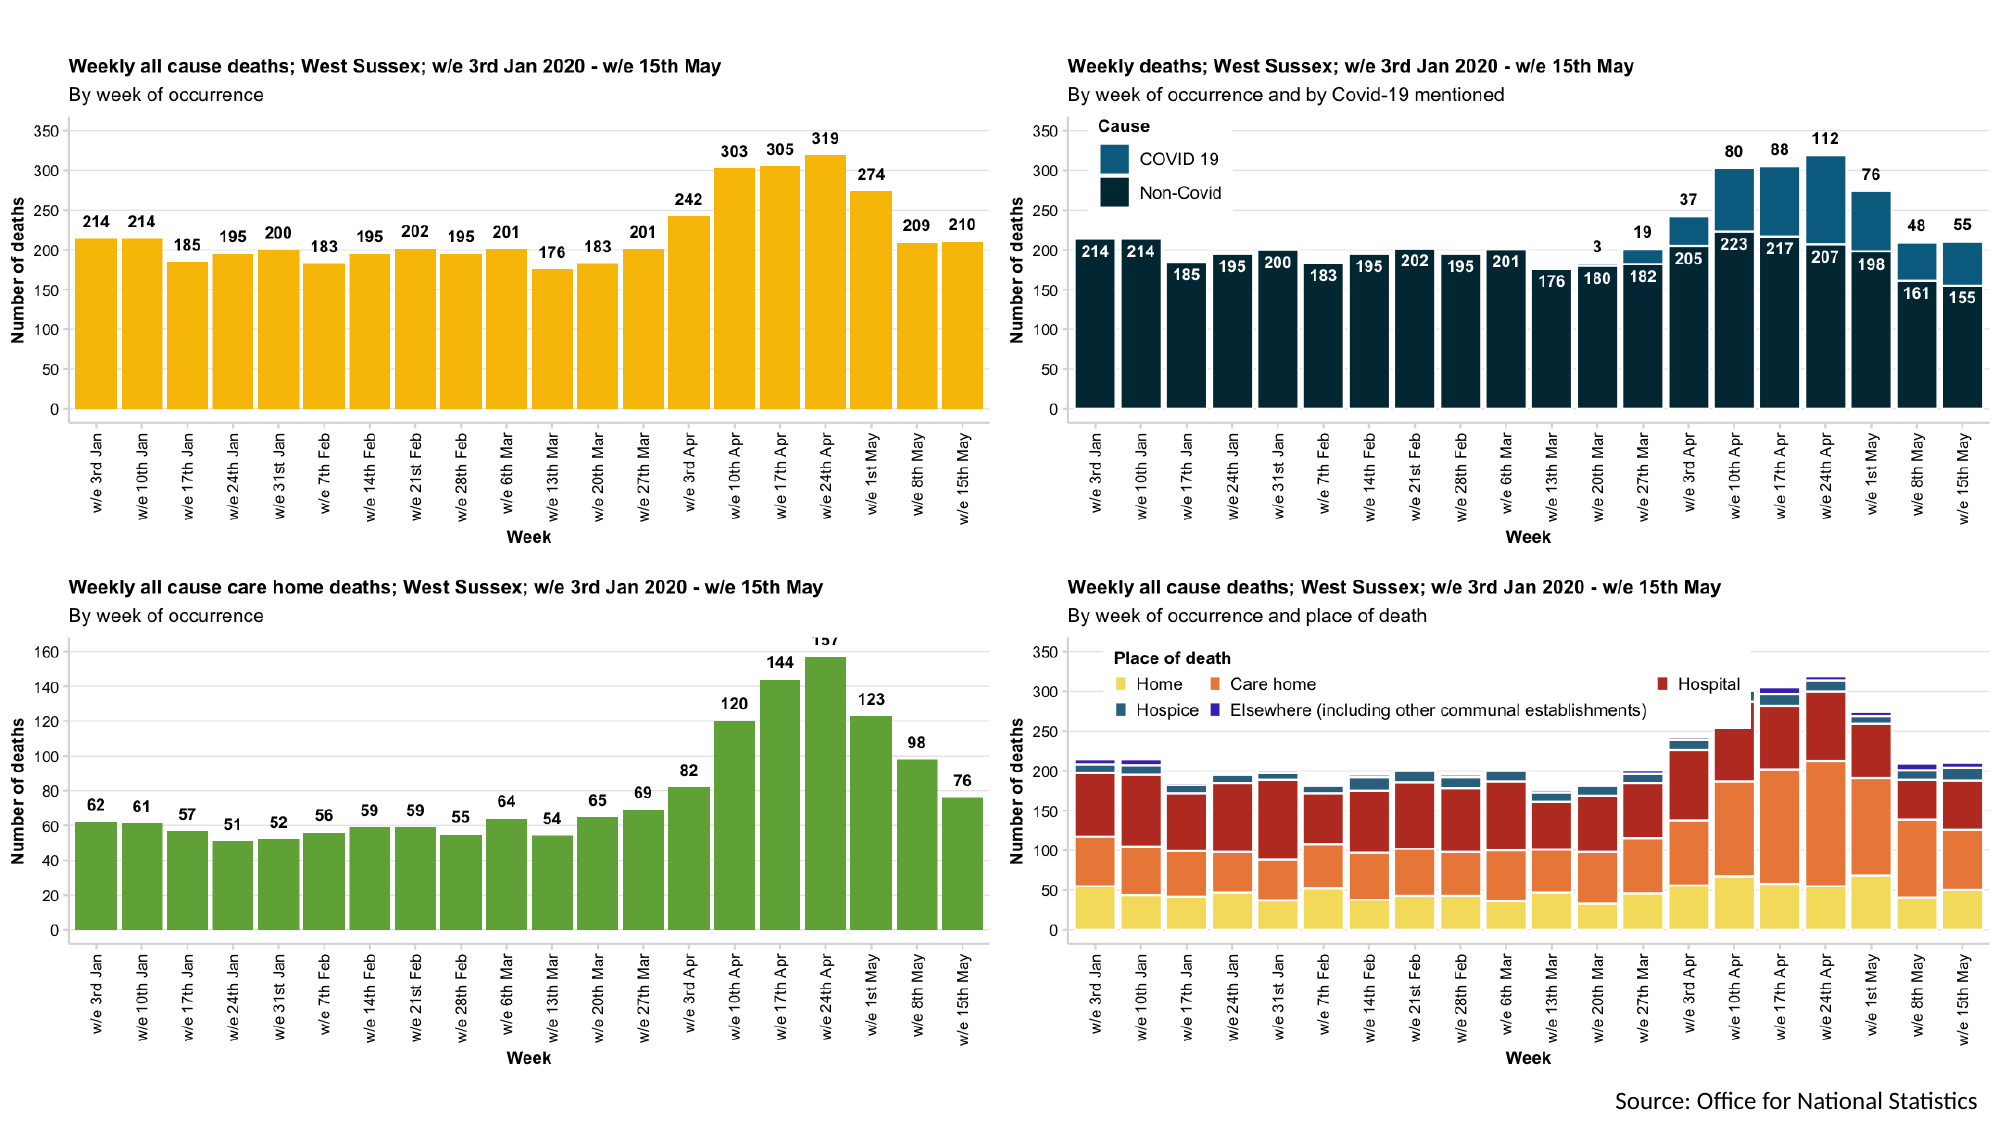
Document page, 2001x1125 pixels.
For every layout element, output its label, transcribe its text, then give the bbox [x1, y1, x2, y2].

picture [0, 47, 2000, 557]
picture [0, 568, 2000, 1078]
text_box Source: Office for National Statistics [1600, 1078, 2000, 1123]
